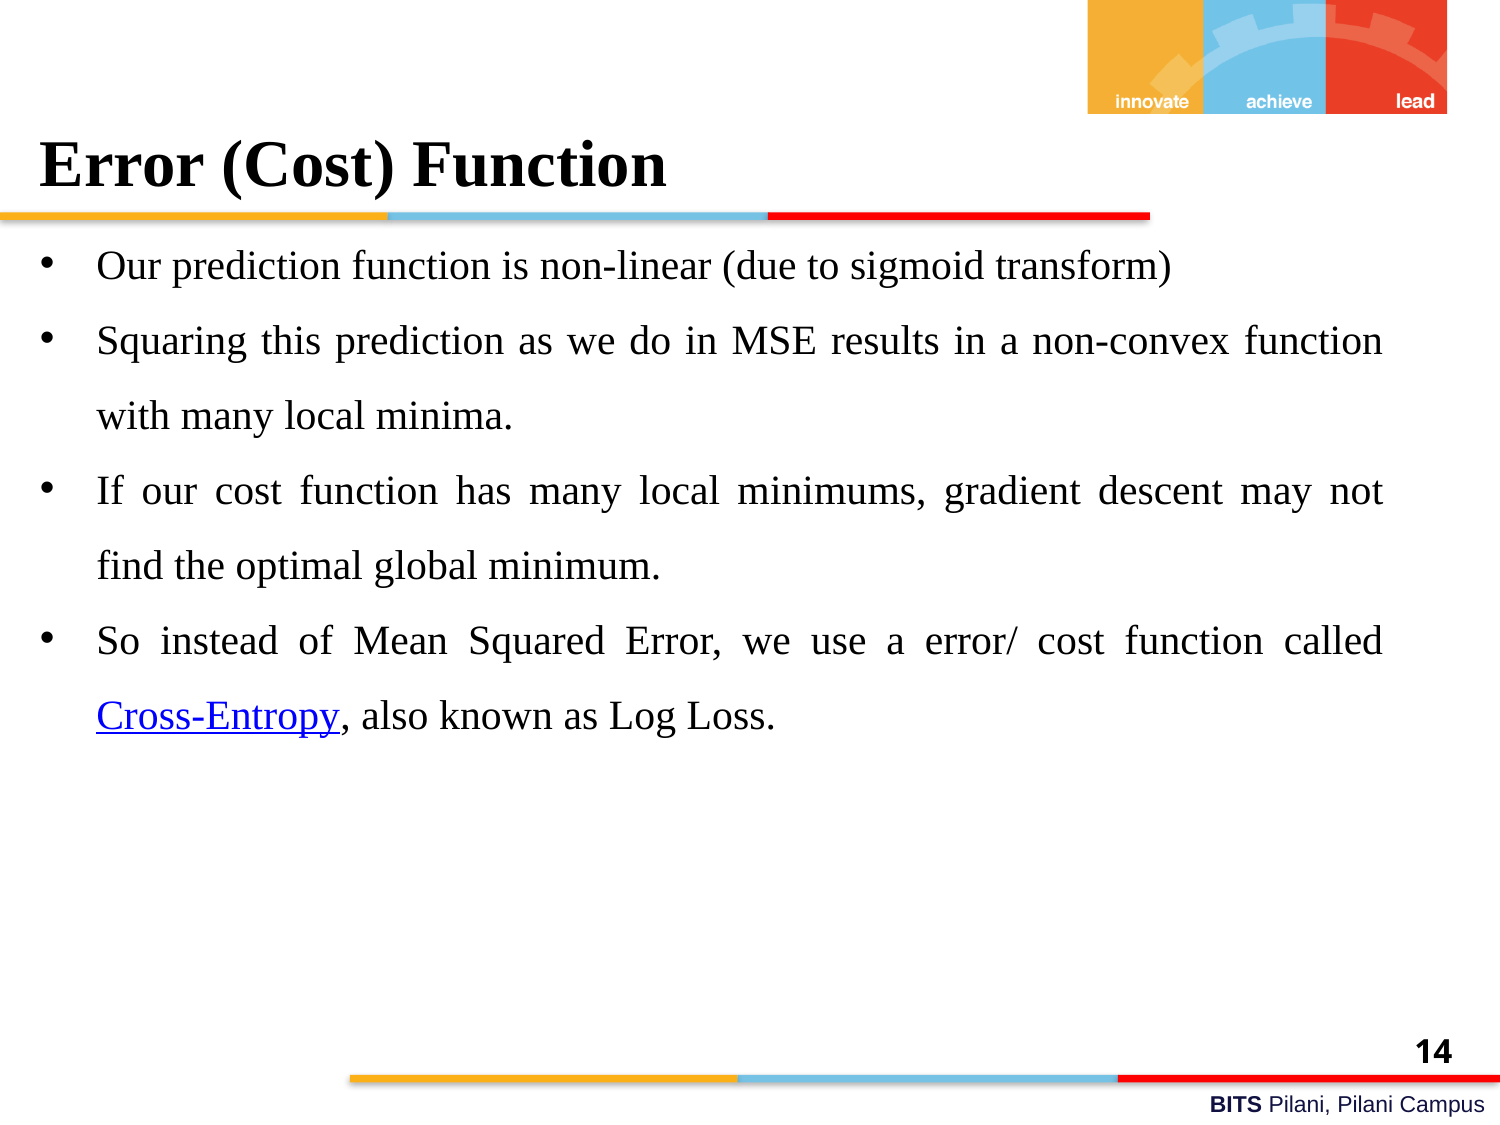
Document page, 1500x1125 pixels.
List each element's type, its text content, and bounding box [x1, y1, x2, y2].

picture [1087, 0, 1448, 114]
slide_number 14 [1399, 1023, 1500, 1072]
title Error (Cost) Function [24, 89, 1150, 148]
list Our prediction function is non-linear (due to sigmoid transform) Squaring this prediction as we do in MSE results in a non-convex function with many local minima. If our cost function has many local minimums, gradient descent may not find the optimal global minimum. So instead of Mean Squared Error, we use a error/ cost function called Cross-Entropy, also known as Log Loss. [24, 148, 1400, 802]
